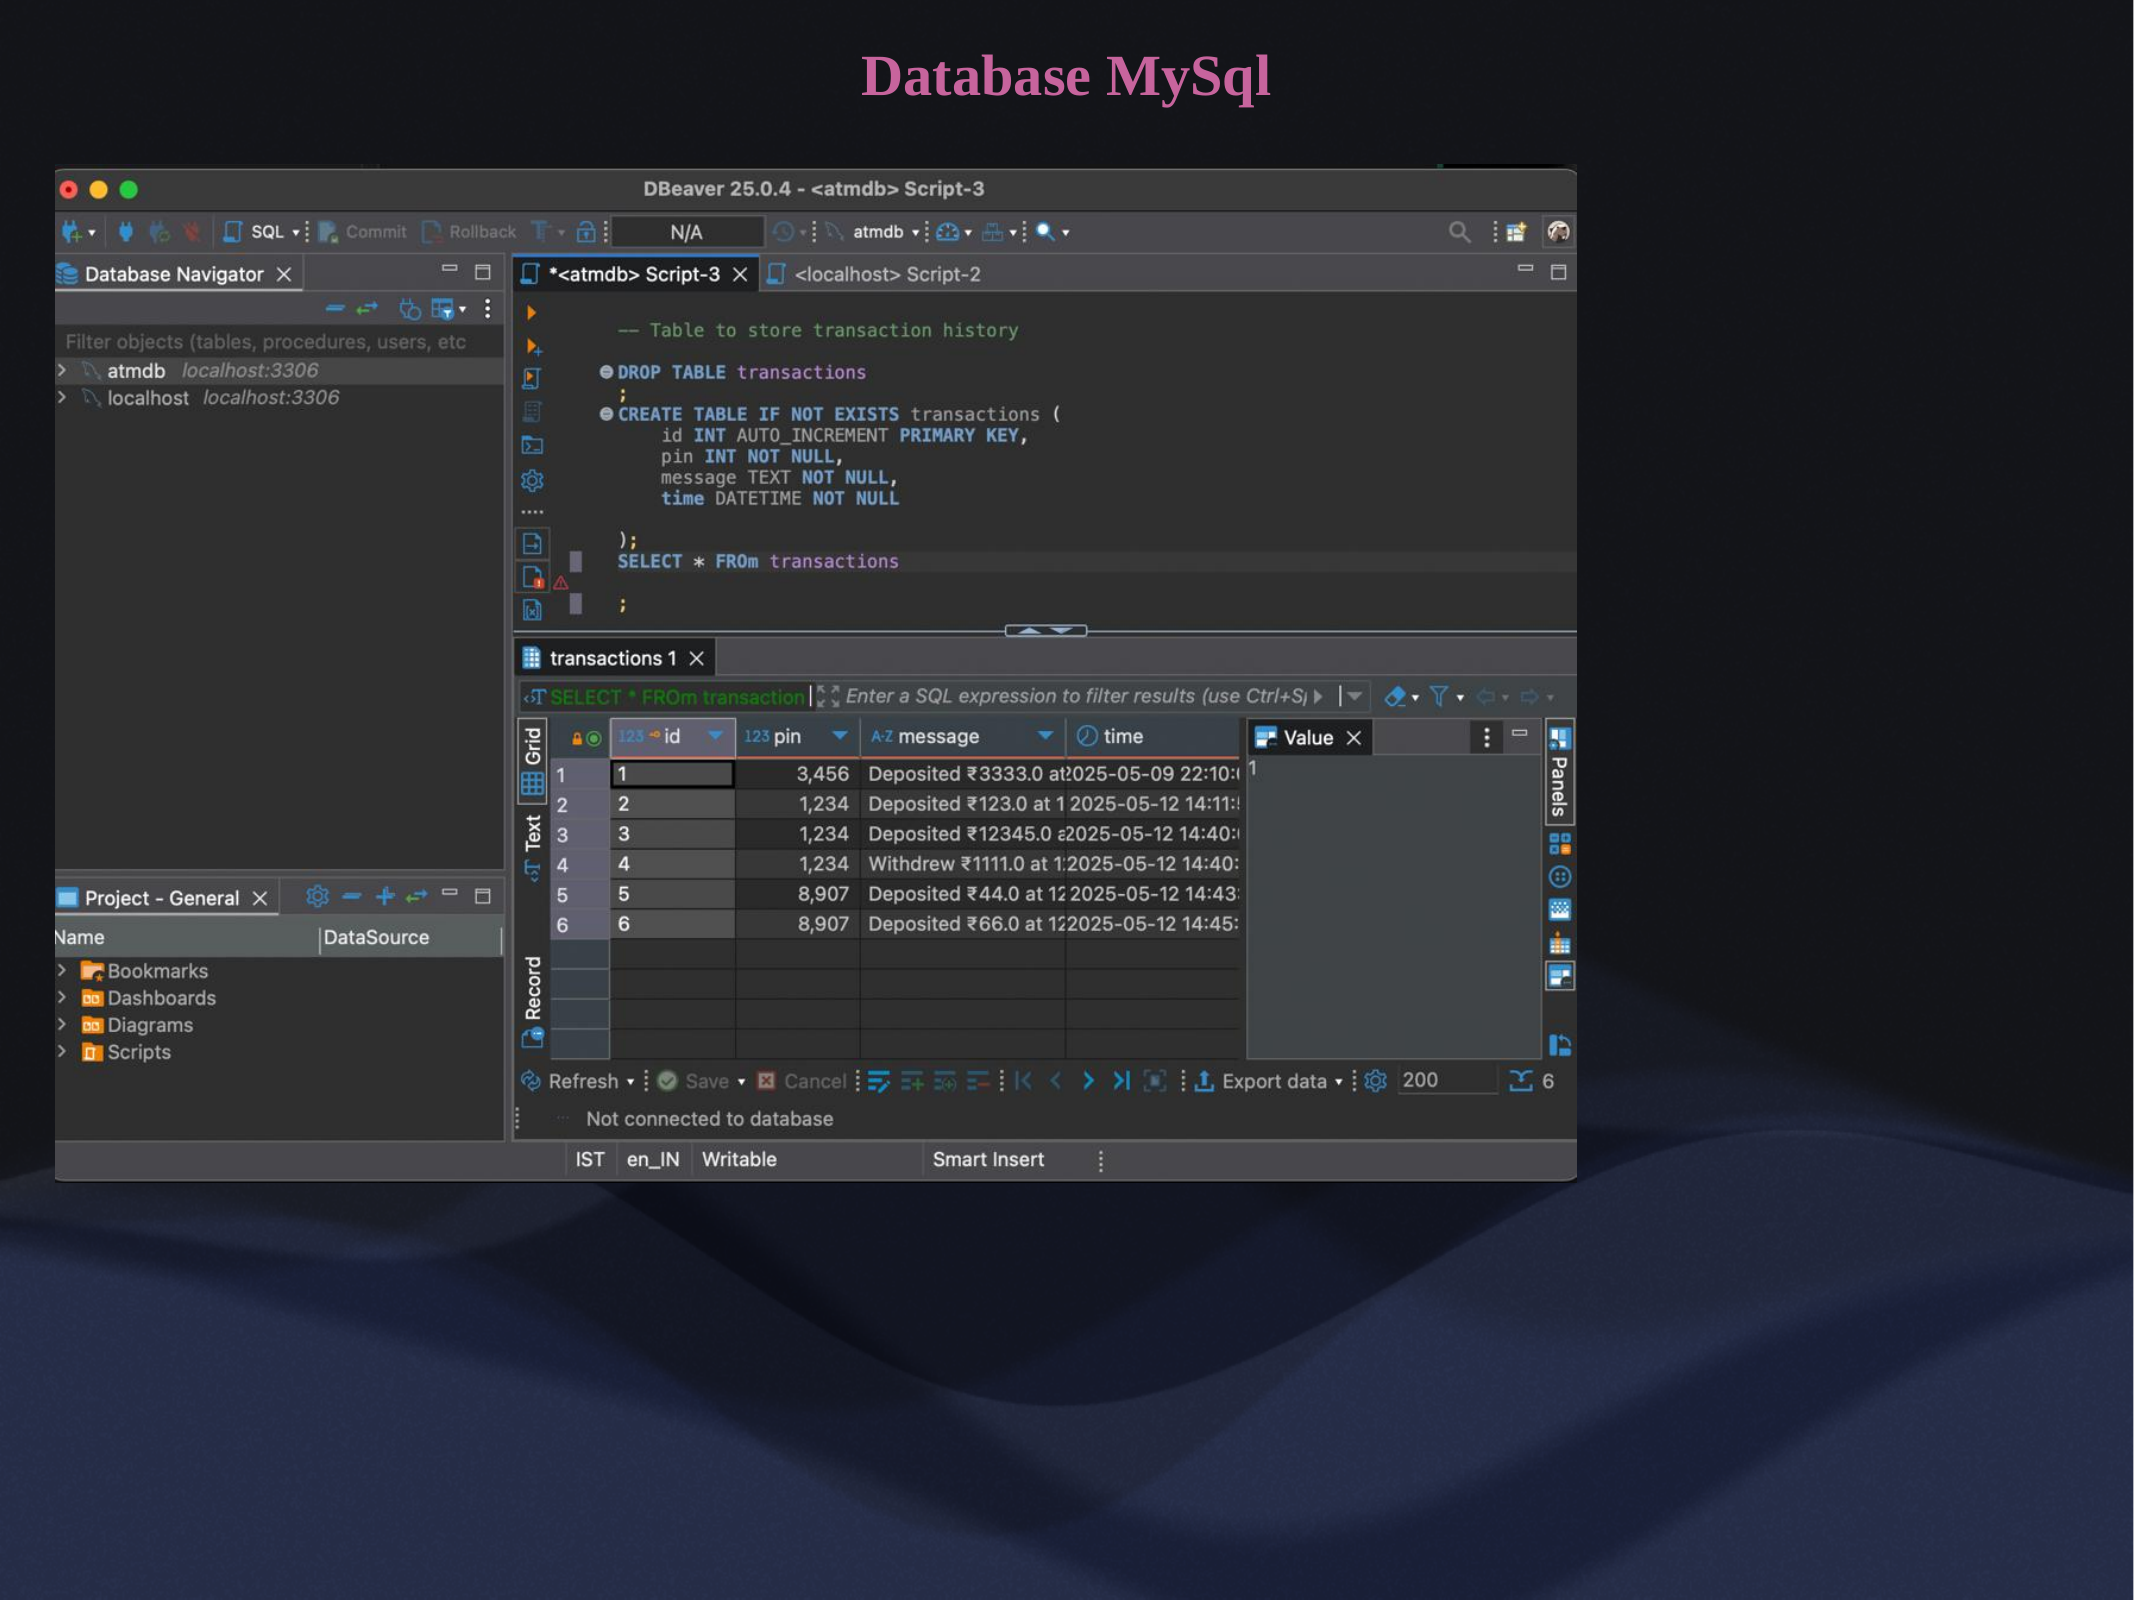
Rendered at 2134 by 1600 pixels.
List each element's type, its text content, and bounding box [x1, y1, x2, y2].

picture [0, 0, 2134, 1600]
text_box Database MySql [853, 28, 1281, 115]
